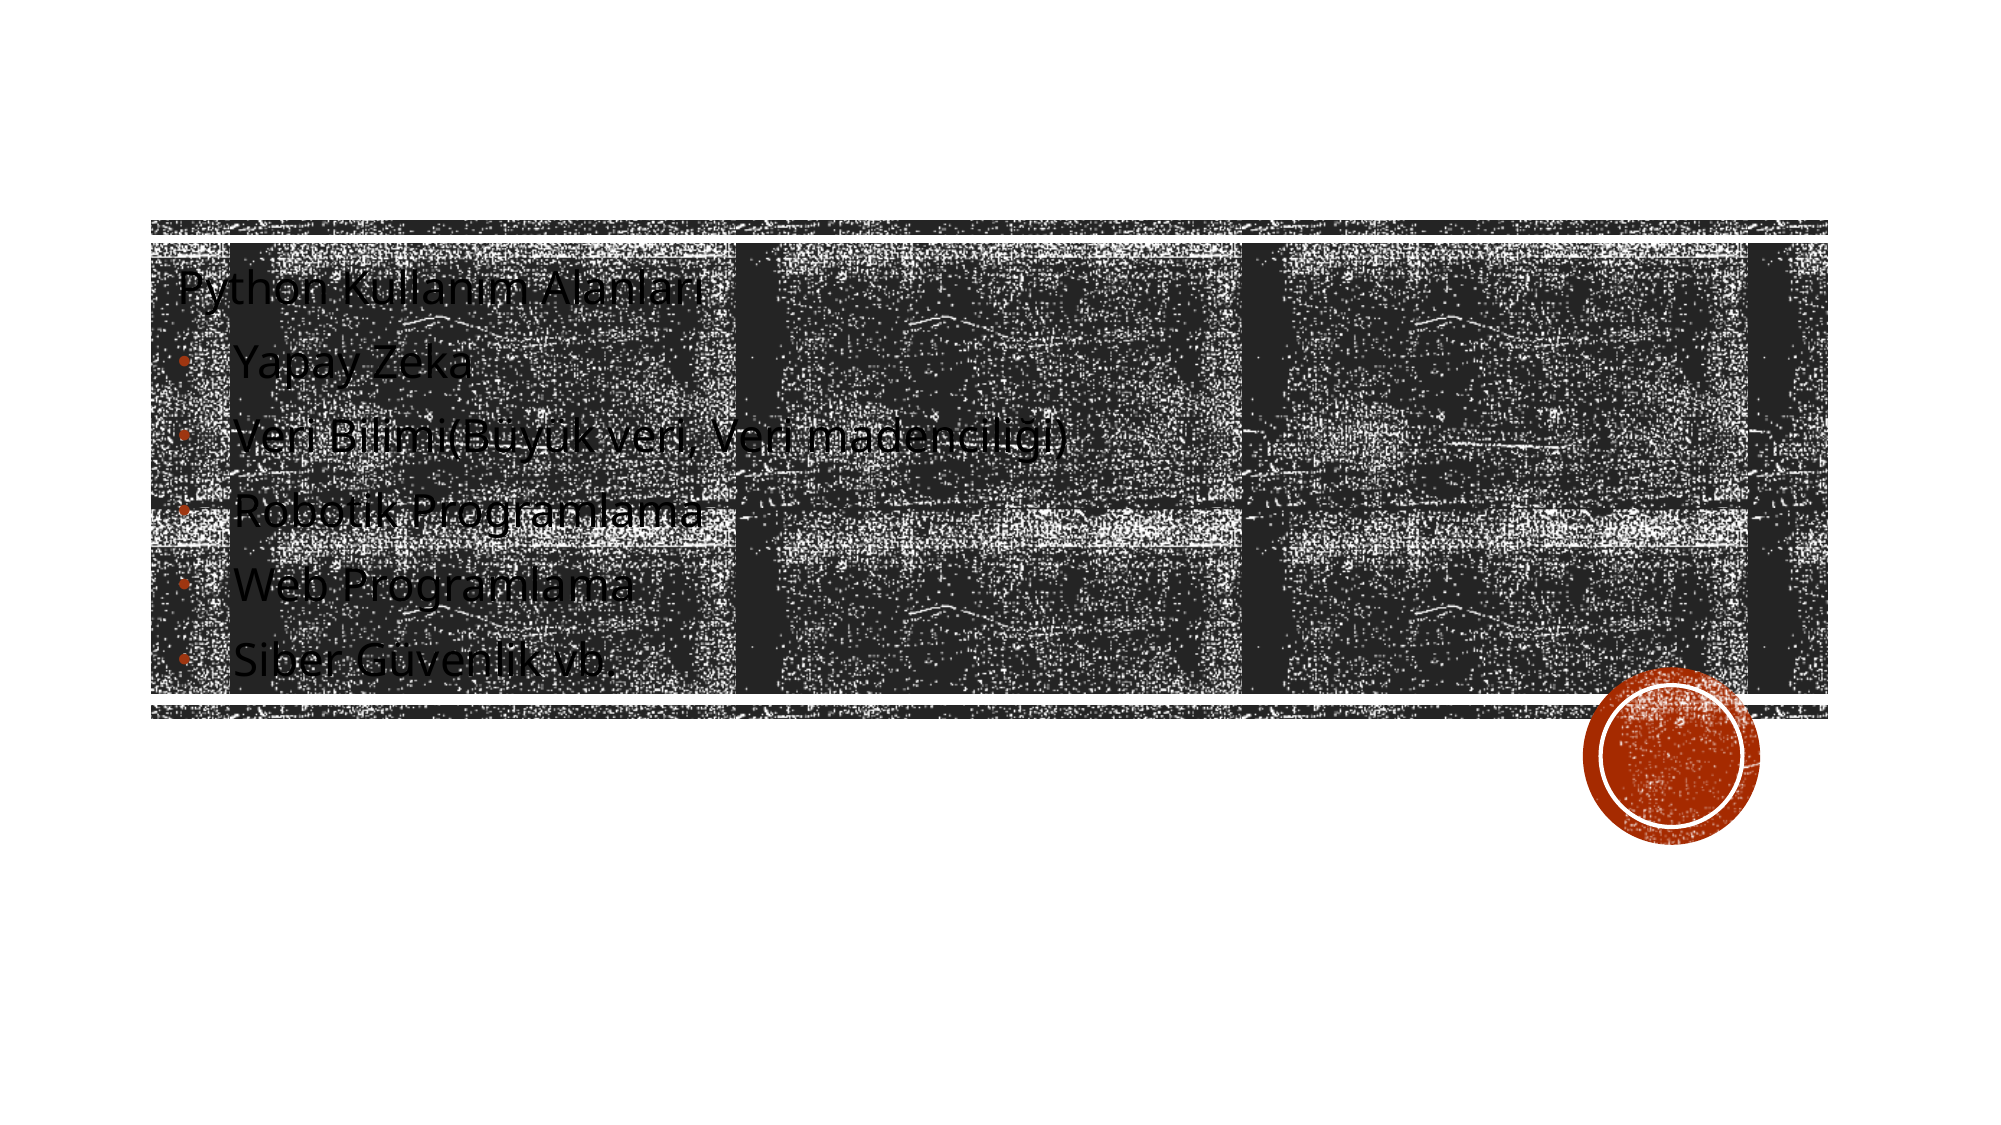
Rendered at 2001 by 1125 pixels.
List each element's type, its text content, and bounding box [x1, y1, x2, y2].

subtitle Python Kullanım Alanları Yapay Zeka Veri Bilimi(Büyük veri, Veri madenciliği) Robotik Programlama Web Programlama Siber Güvenlik vb. [162, 257, 1458, 862]
